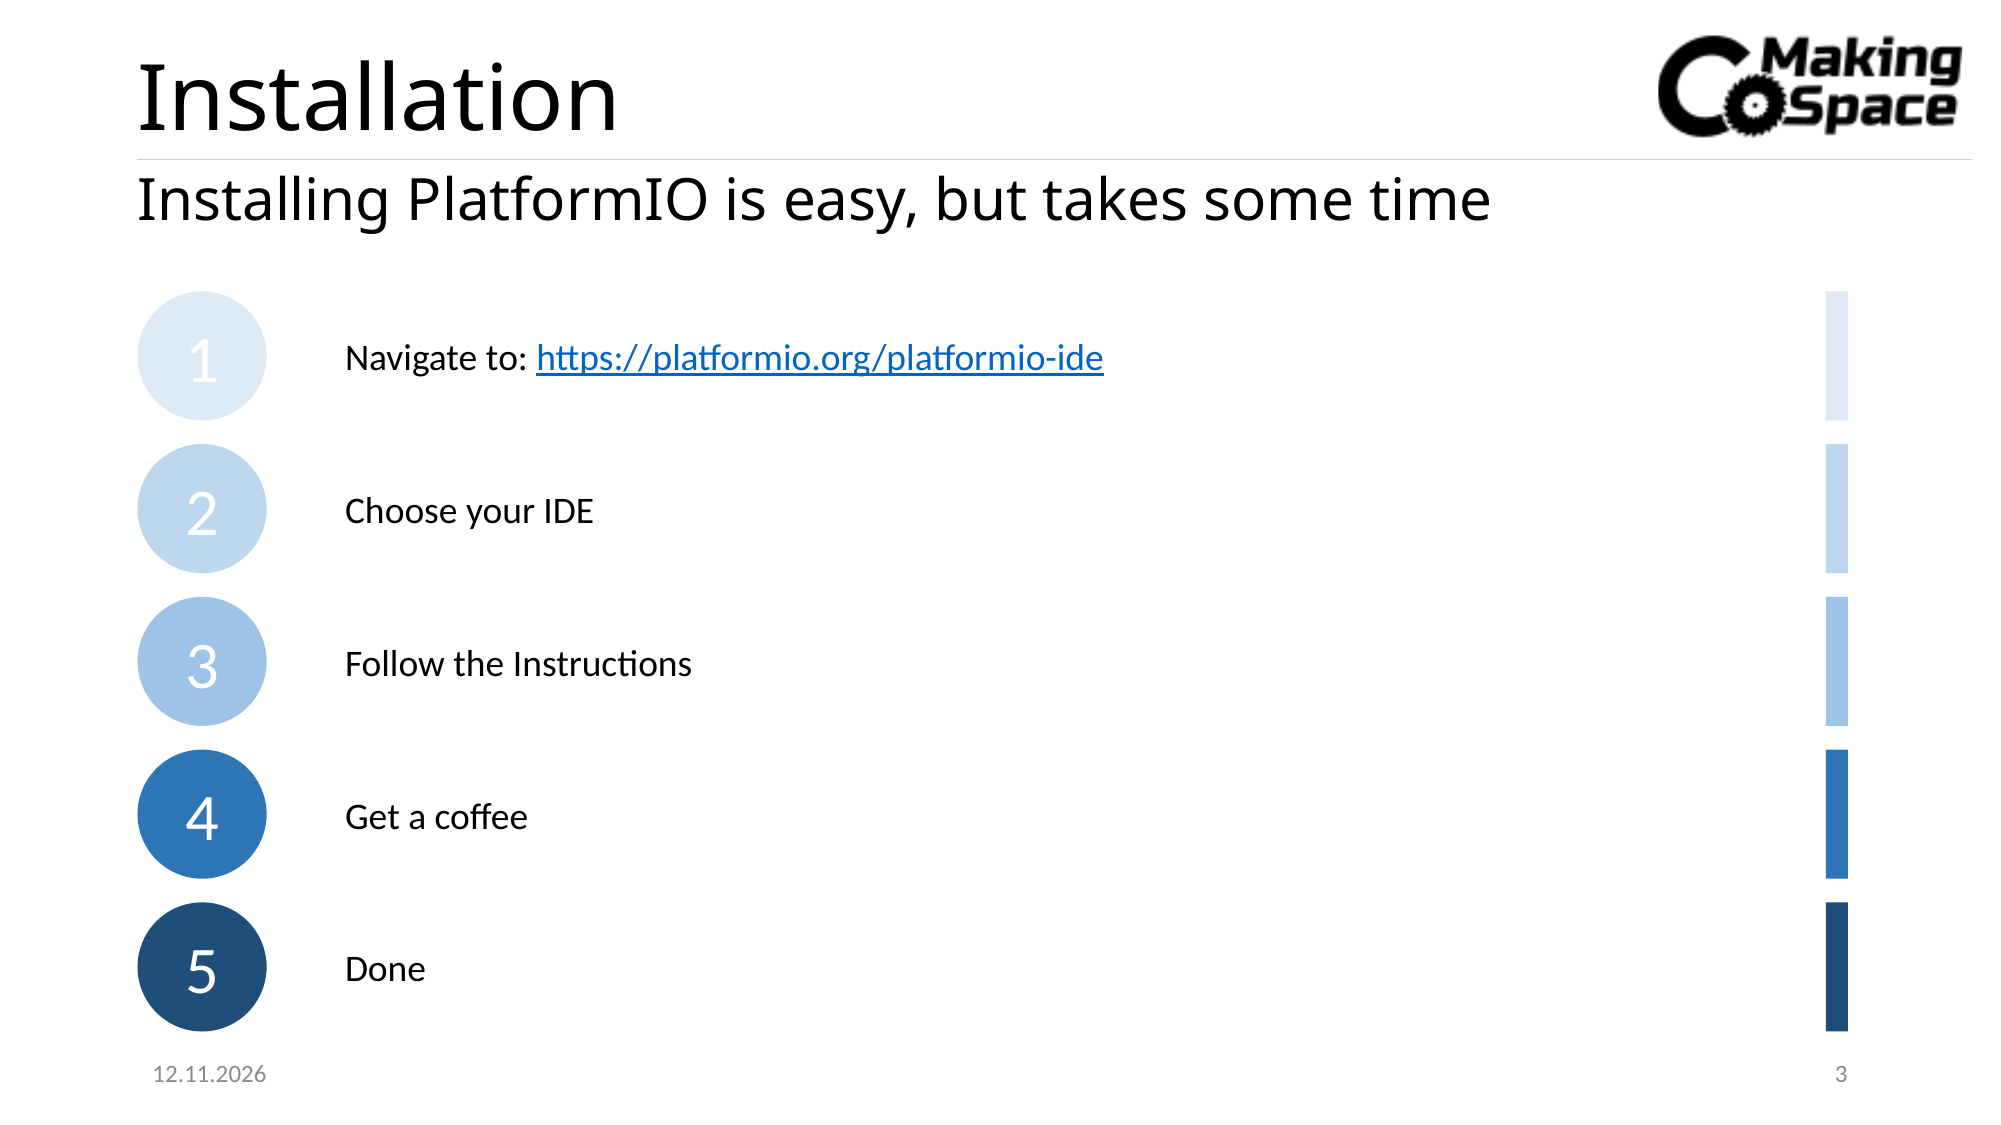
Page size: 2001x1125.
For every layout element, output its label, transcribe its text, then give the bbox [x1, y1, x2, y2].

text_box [137, 291, 1848, 421]
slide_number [137, 1042, 588, 1103]
slide_number 3 [1412, 1042, 1863, 1103]
picture [1658, 22, 1963, 156]
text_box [137, 749, 1848, 879]
list Installing PlatformIO is easy, but takes some time [137, 171, 1863, 243]
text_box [137, 596, 1848, 726]
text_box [137, 902, 1848, 1032]
title Installation [137, 30, 1863, 159]
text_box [137, 444, 1848, 574]
